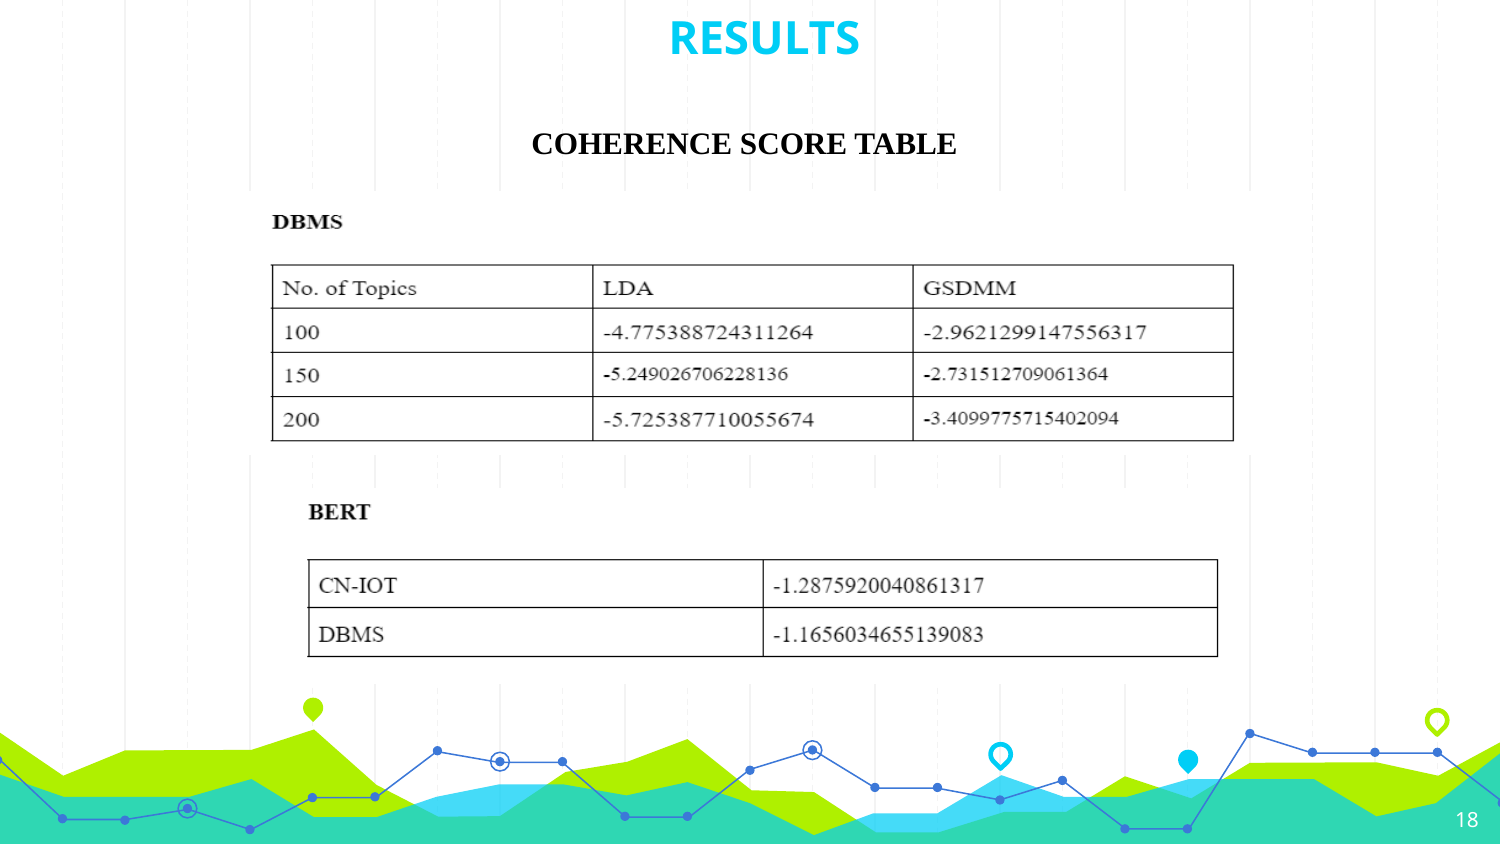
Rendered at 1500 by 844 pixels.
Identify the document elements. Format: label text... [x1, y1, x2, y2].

title RESULTS [17, 12, 1500, 80]
text_box COHERENCE SCORE TABLE [395, 102, 1094, 176]
slide_number ‹#› [1403, 791, 1494, 844]
picture [245, 190, 1255, 455]
picture [290, 488, 1238, 685]
